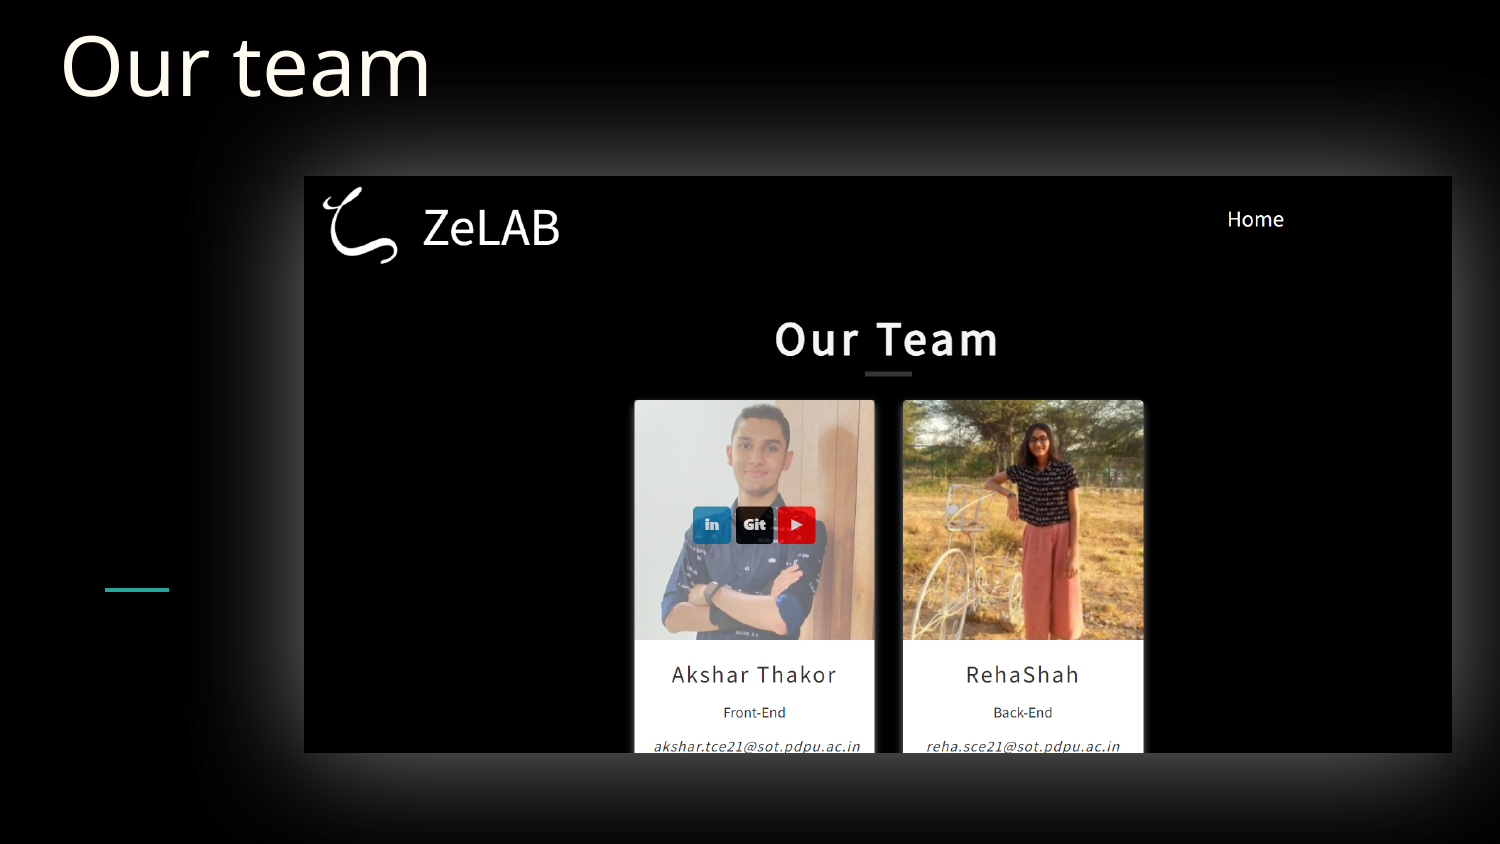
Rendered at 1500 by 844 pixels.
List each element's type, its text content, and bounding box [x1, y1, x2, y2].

picture [304, 175, 1452, 753]
title Our team [44, 0, 1377, 137]
